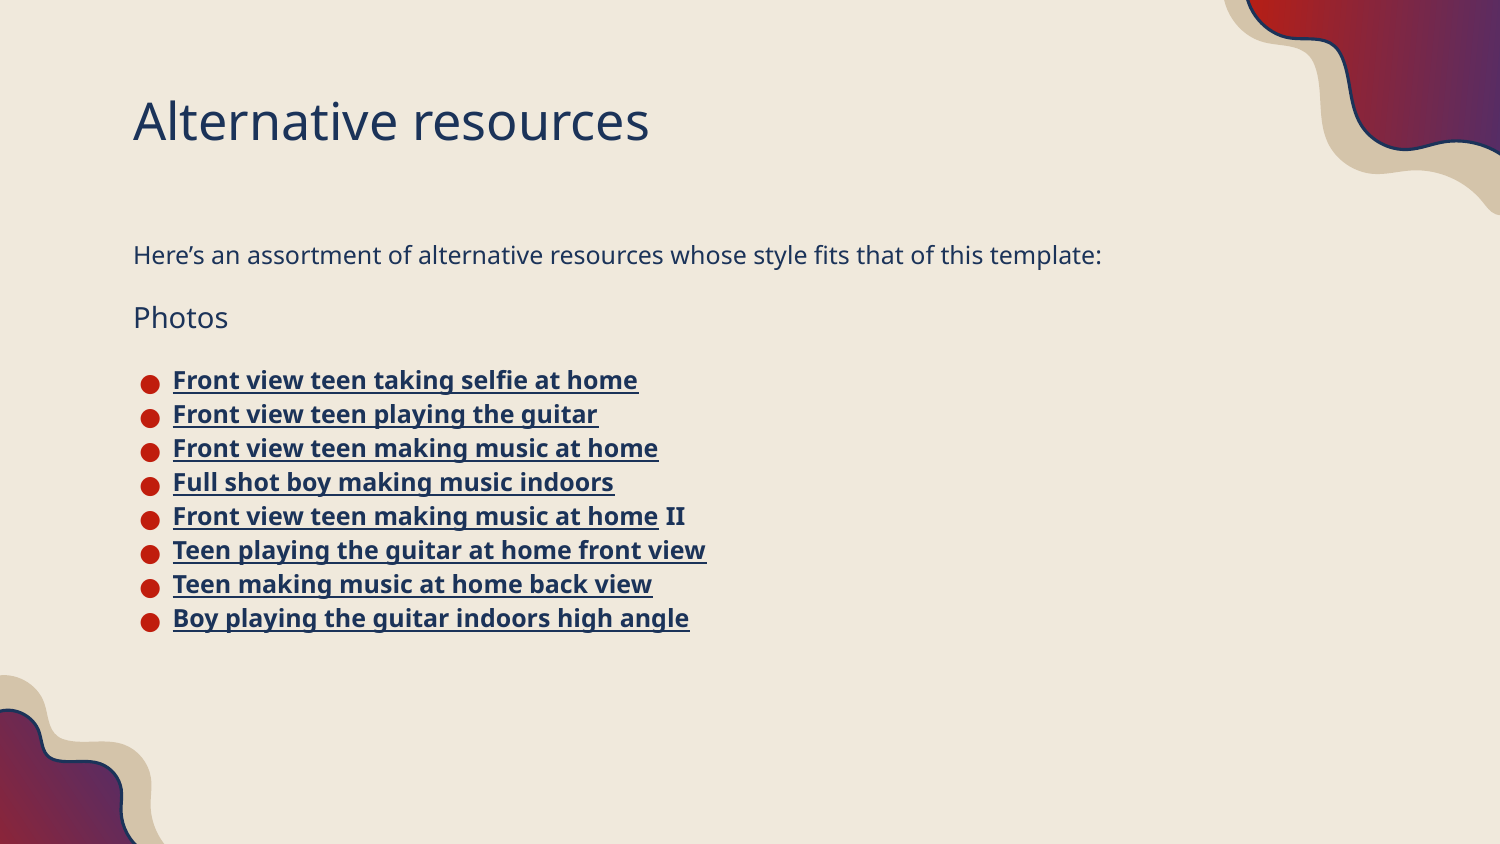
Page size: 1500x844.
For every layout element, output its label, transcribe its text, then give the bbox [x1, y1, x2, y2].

title Alternative resources [118, 72, 1382, 167]
list Here’s an assortment of alternative resources whose style fits that of this template: Photos Front view teen taking selfie at home Front view teen playing the guitar Front view teen making music at home Full shot boy making music indoors Front view teen making music at home II Teen playing the guitar at home front view Teen making music at home back view Boy playing the guitar indoors high angle [118, 225, 1382, 756]
